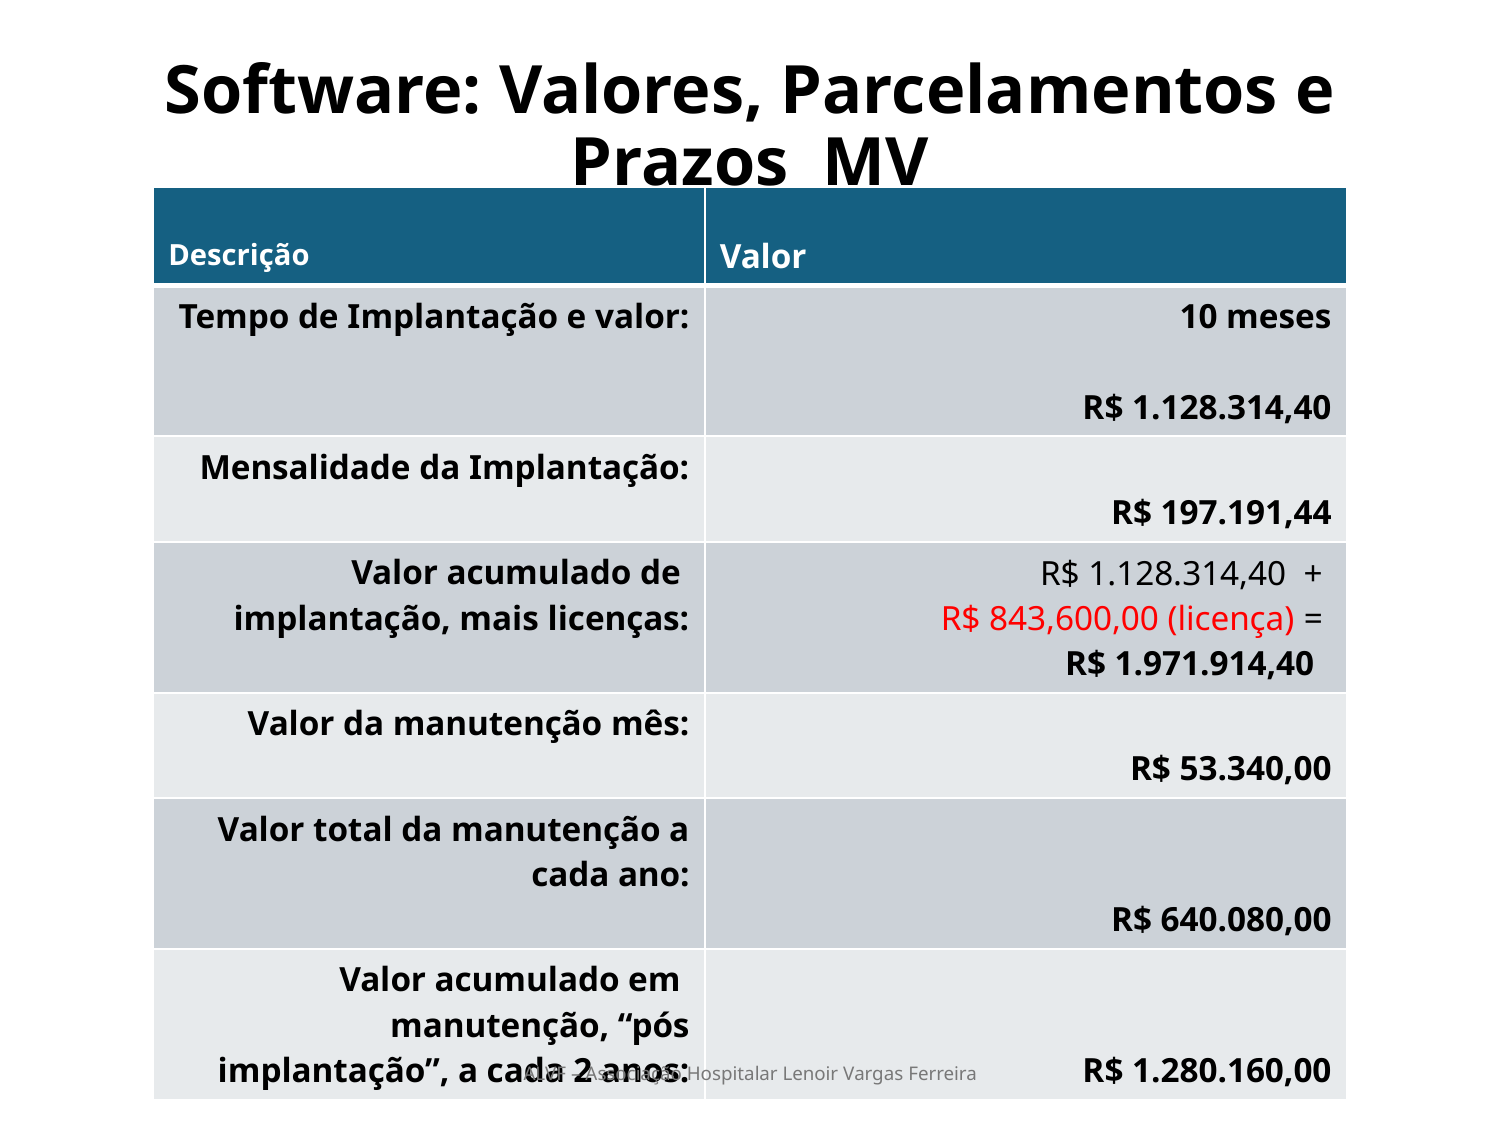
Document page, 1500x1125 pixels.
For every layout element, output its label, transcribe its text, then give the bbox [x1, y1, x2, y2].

table_header Descrição [154, 188, 704, 283]
table_cell R$ 197.191,44 [706, 437, 1346, 541]
table_cell Valor da manutenção mês: [154, 694, 704, 797]
table_cell R$ 1.128.314,40 + R$ 843,600,00 (licença) = R$ 1.971.914,40 [706, 543, 1346, 692]
table_cell R$ 1.280.160,00 [706, 950, 1346, 1099]
table_cell R$ 53.340,00 [706, 694, 1346, 797]
table_cell 10 meses R$ 1.128.314,40 [706, 288, 1346, 435]
title Software: Valores, Parcelamentos e Prazos MV [57, 87, 1443, 170]
table_cell Tempo de Implantação e valor: [154, 288, 704, 435]
table_header Valor [706, 188, 1346, 283]
table_cell R$ 640.080,00 [706, 799, 1346, 948]
table_cell Mensalidade da Implantação: [154, 437, 704, 541]
footer ALVF – Associação Hospitalar Lenoir Vargas Ferreira [496, 1042, 1004, 1103]
table_cell Valor acumulado de implantação, mais licenças: [154, 543, 704, 692]
table_cell Valor acumulado em manutenção, “pós implantação”, a cada 2 anos: [154, 950, 704, 1099]
table_cell Valor total da manutenção a cada ano: [154, 799, 704, 948]
